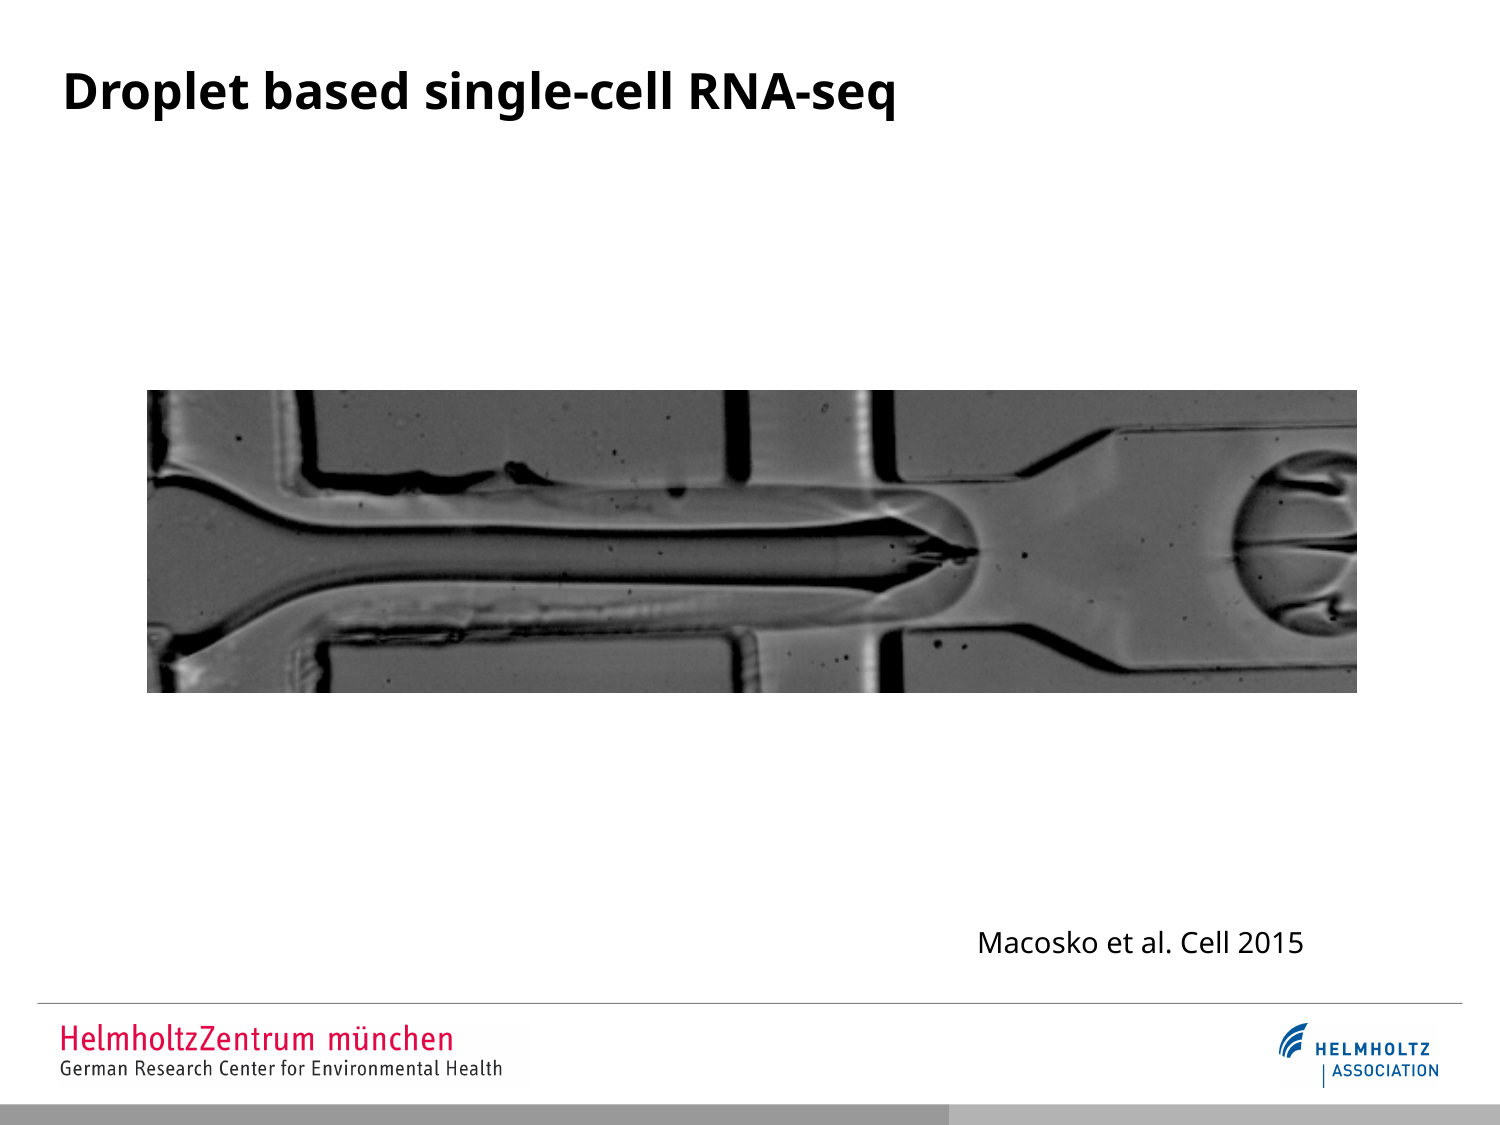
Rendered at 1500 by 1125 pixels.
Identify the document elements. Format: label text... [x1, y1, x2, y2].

title Droplet based single-cell RNA-seq [47, 52, 1401, 200]
picture [1279, 1023, 1438, 1088]
picture [147, 389, 1357, 693]
text_box Macosko et al. Cell 2015 [962, 916, 1412, 967]
picture [58, 1024, 530, 1087]
